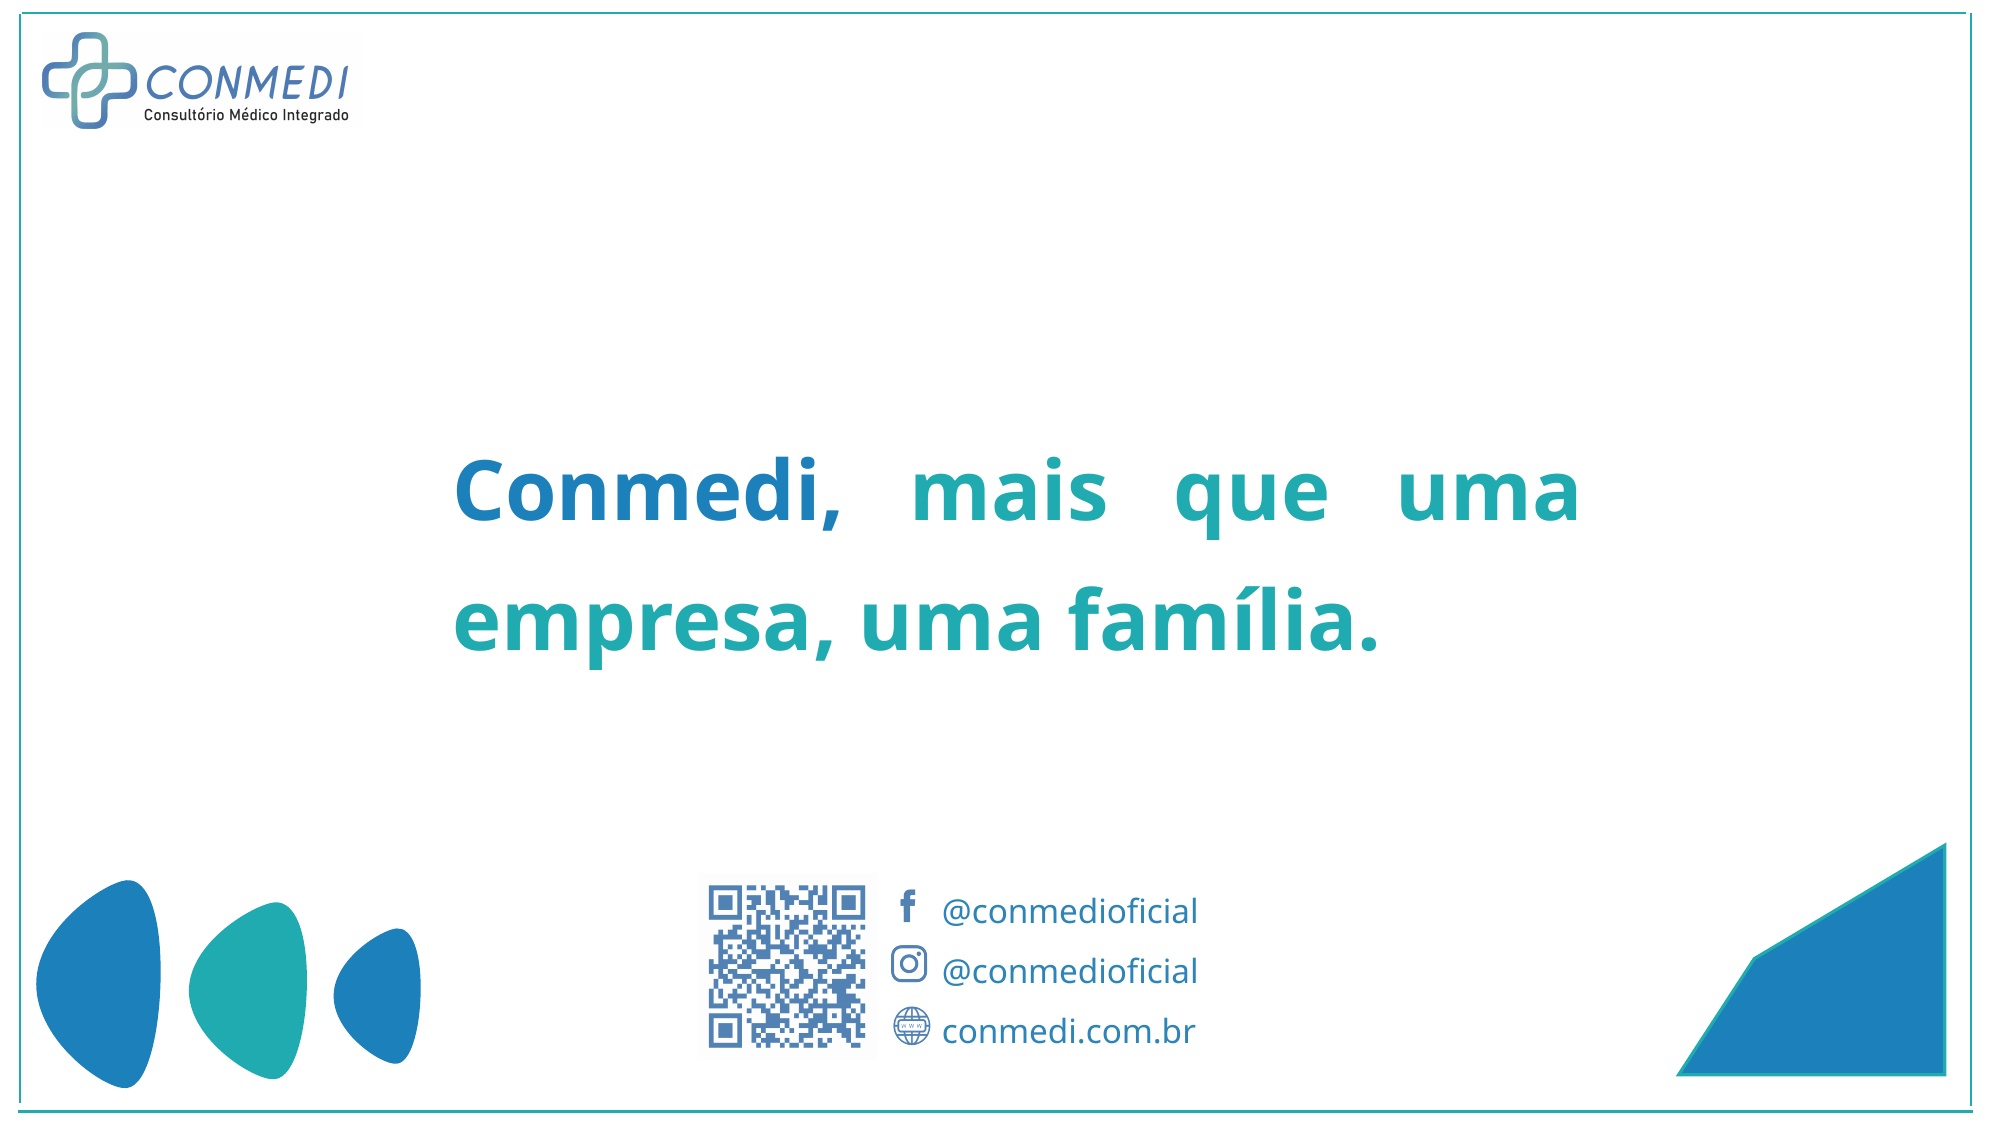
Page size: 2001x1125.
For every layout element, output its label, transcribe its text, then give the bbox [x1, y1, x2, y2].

text_box [36, 880, 161, 1089]
text_box [188, 902, 307, 1080]
picture [42, 32, 364, 129]
text_box [1675, 842, 1947, 1077]
text_box [333, 928, 421, 1064]
text_box Conmedi, mais que uma empresa, uma família. [437, 400, 1598, 734]
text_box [696, 862, 1279, 1060]
